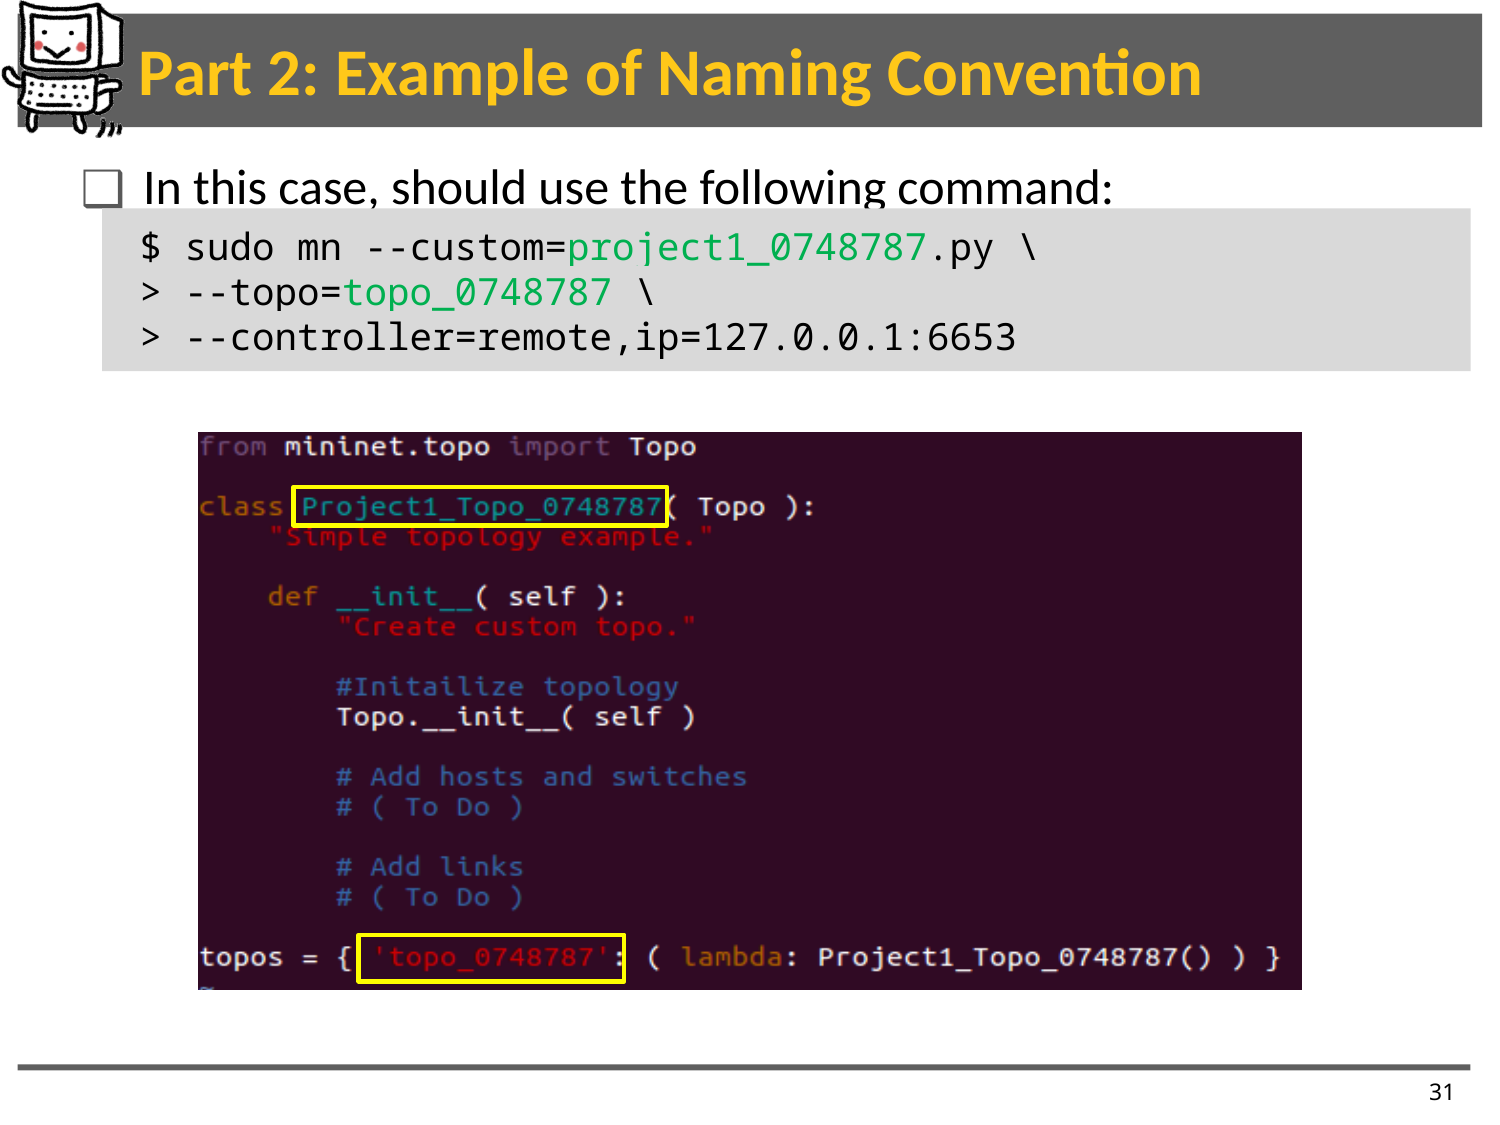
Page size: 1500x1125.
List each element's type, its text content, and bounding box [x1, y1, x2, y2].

slide_number 31 [1104, 1070, 1471, 1124]
text_box $ sudo mn --custom=project1_0748787.py \ > --topo=topo_0748787 \ > --controller=remote,ip=127.0.0.1:6653 [102, 208, 1471, 372]
title Part 2: Example of Naming Convention [123, 31, 1500, 106]
list In this case, should use the following command: [53, 130, 1471, 1071]
picture [0, 0, 128, 138]
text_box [197, 431, 1303, 990]
